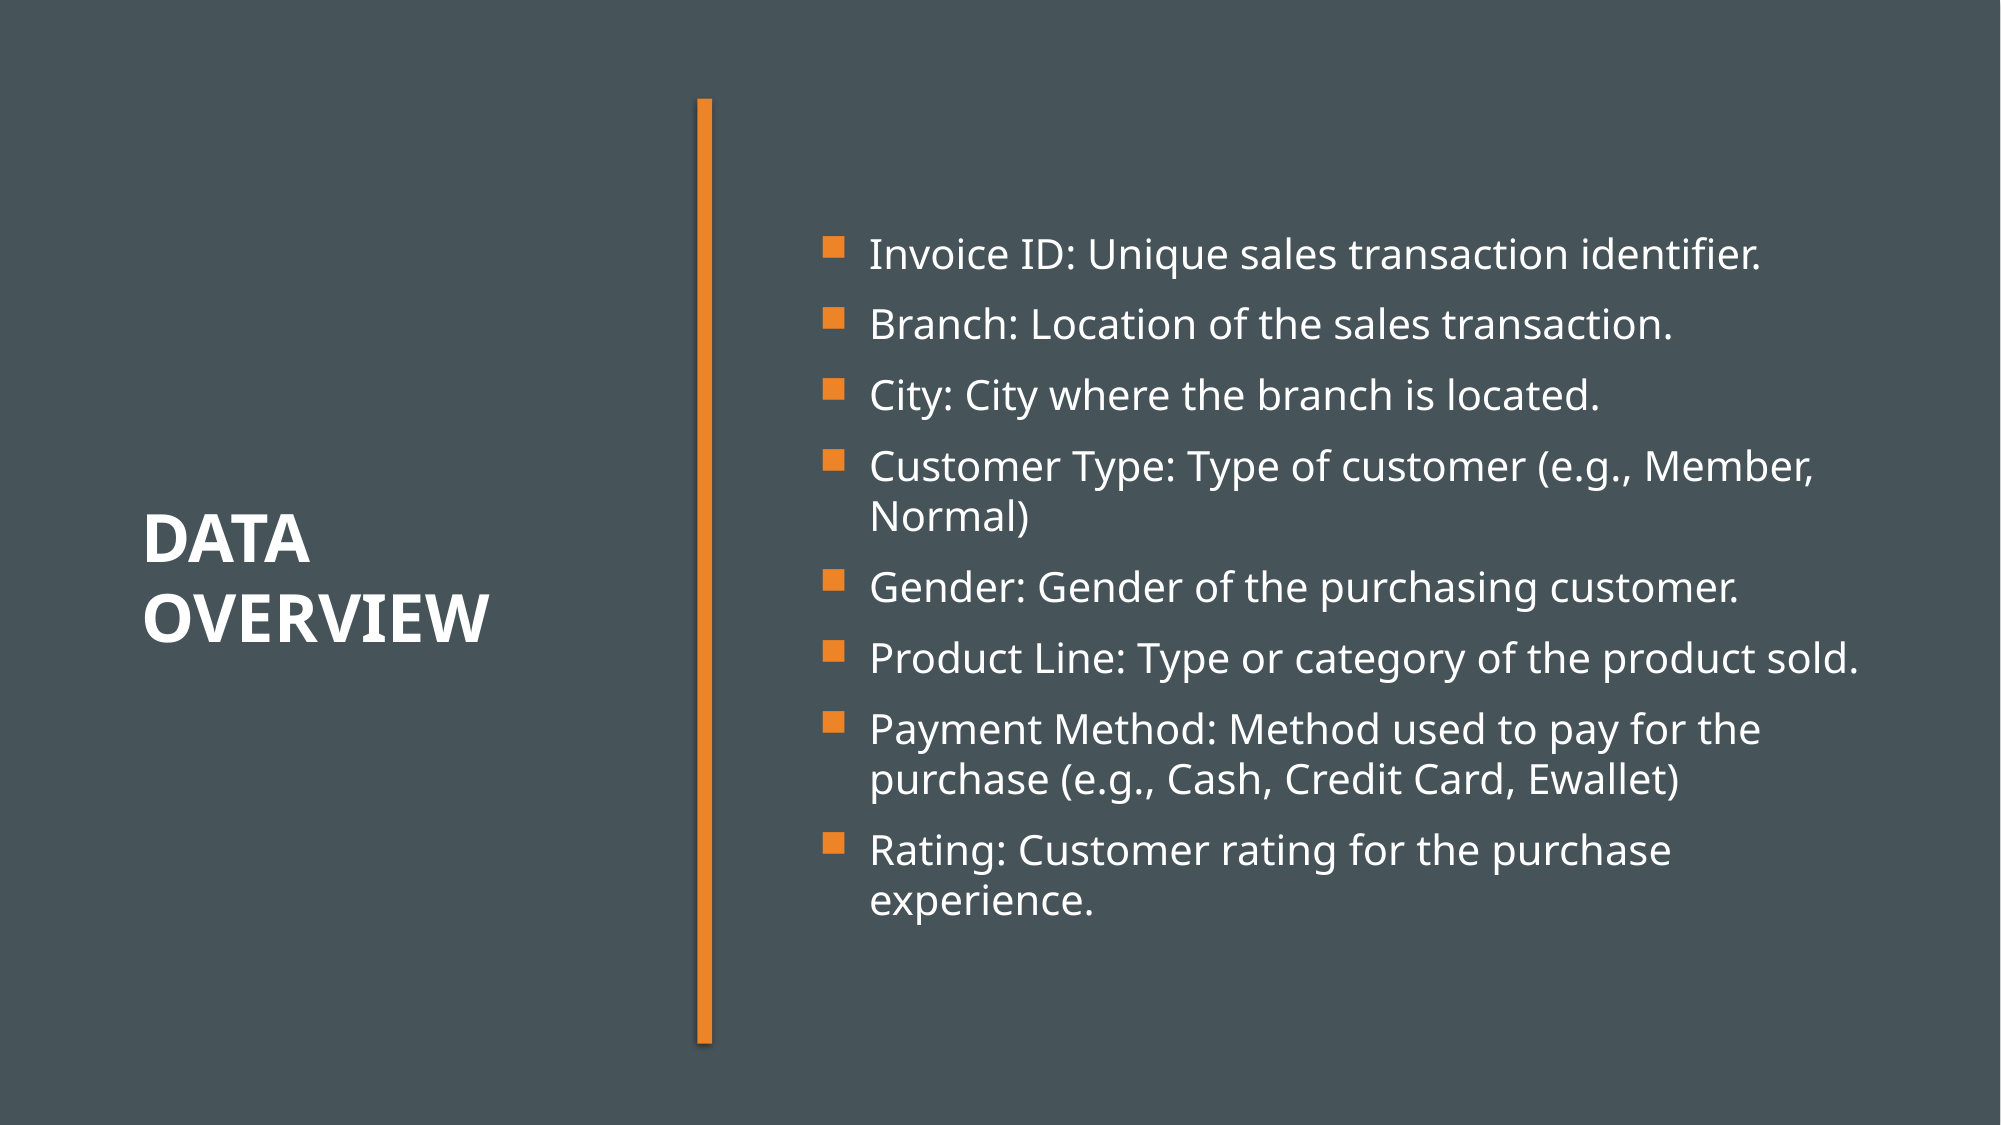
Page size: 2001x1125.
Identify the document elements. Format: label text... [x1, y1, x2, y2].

title Data overview [125, 434, 624, 717]
list Invoice ID: Unique sales transaction identifier. Branch: Location of the sales transaction. City: City where the branch is located. Customer Type: Type of customer (e.g., Member, Normal) Gender: Gender of the purchasing customer. Product Line: Type or category of the product sold. Payment Method: Method used to pay for the purchase (e.g., Cash, Credit Card, Ewallet) Rating: Customer rating for the purchase experience. [803, 193, 1895, 958]
